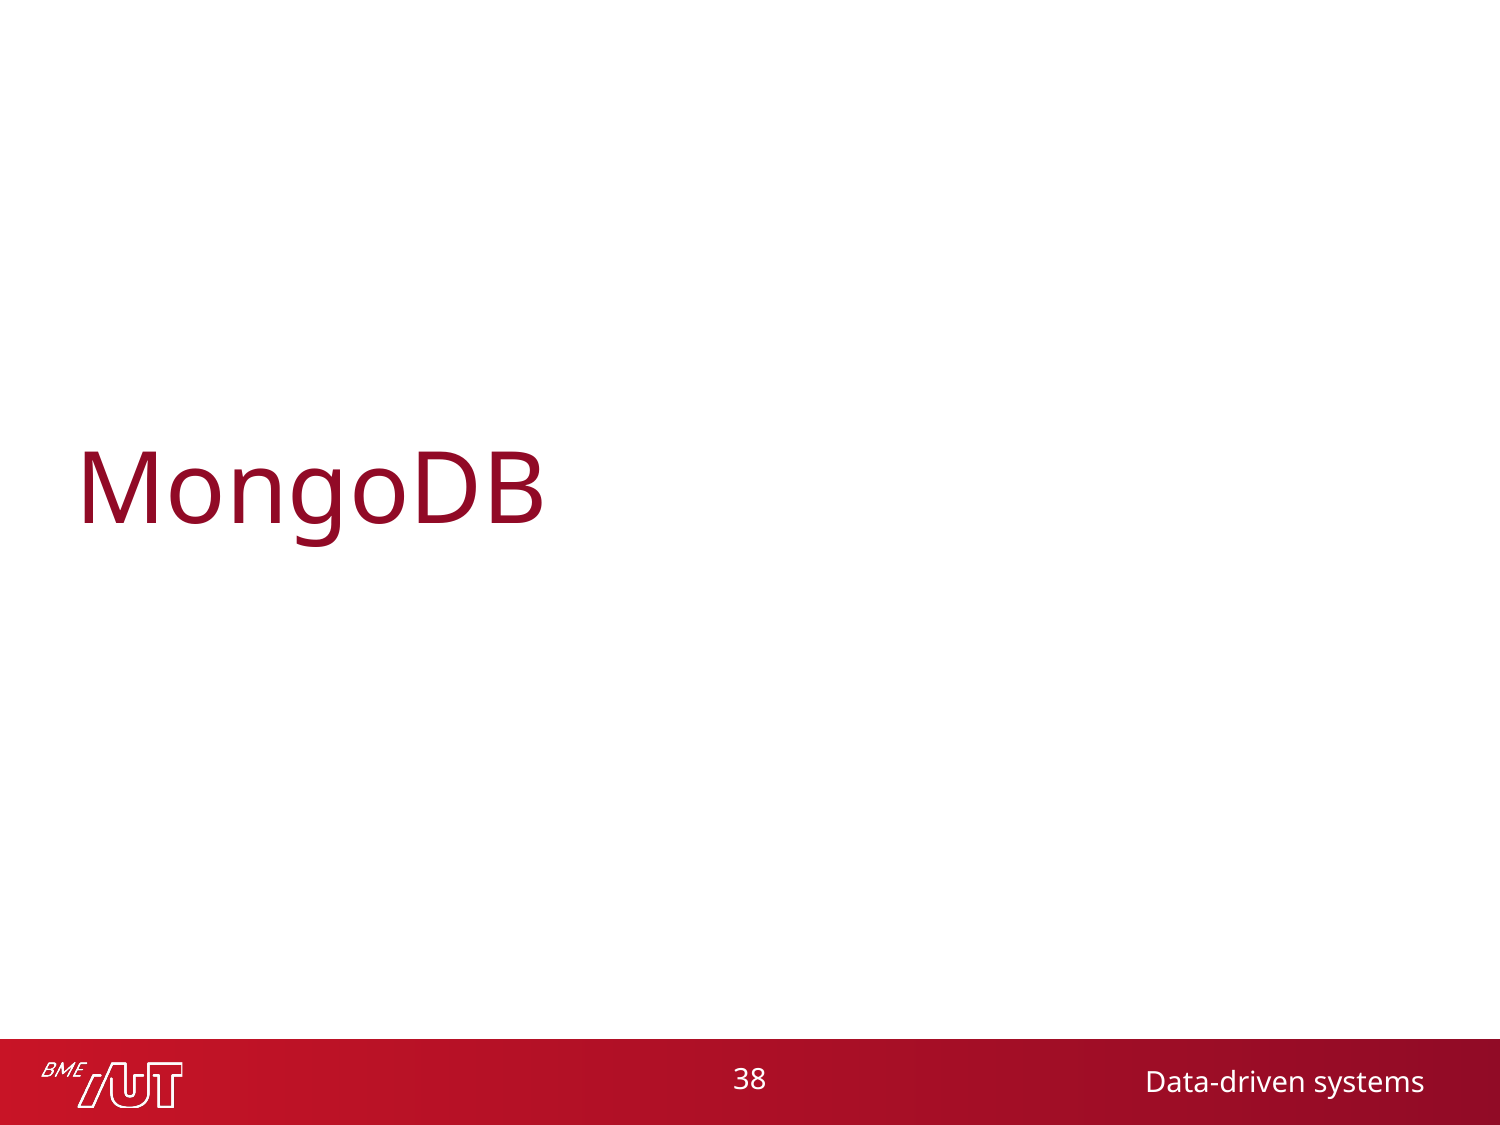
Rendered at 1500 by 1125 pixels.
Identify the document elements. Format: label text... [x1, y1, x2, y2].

footer Data-driven systems [812, 1054, 1425, 1107]
title MongoDB [75, 262, 1425, 553]
slide_number 38 [705, 1054, 795, 1107]
